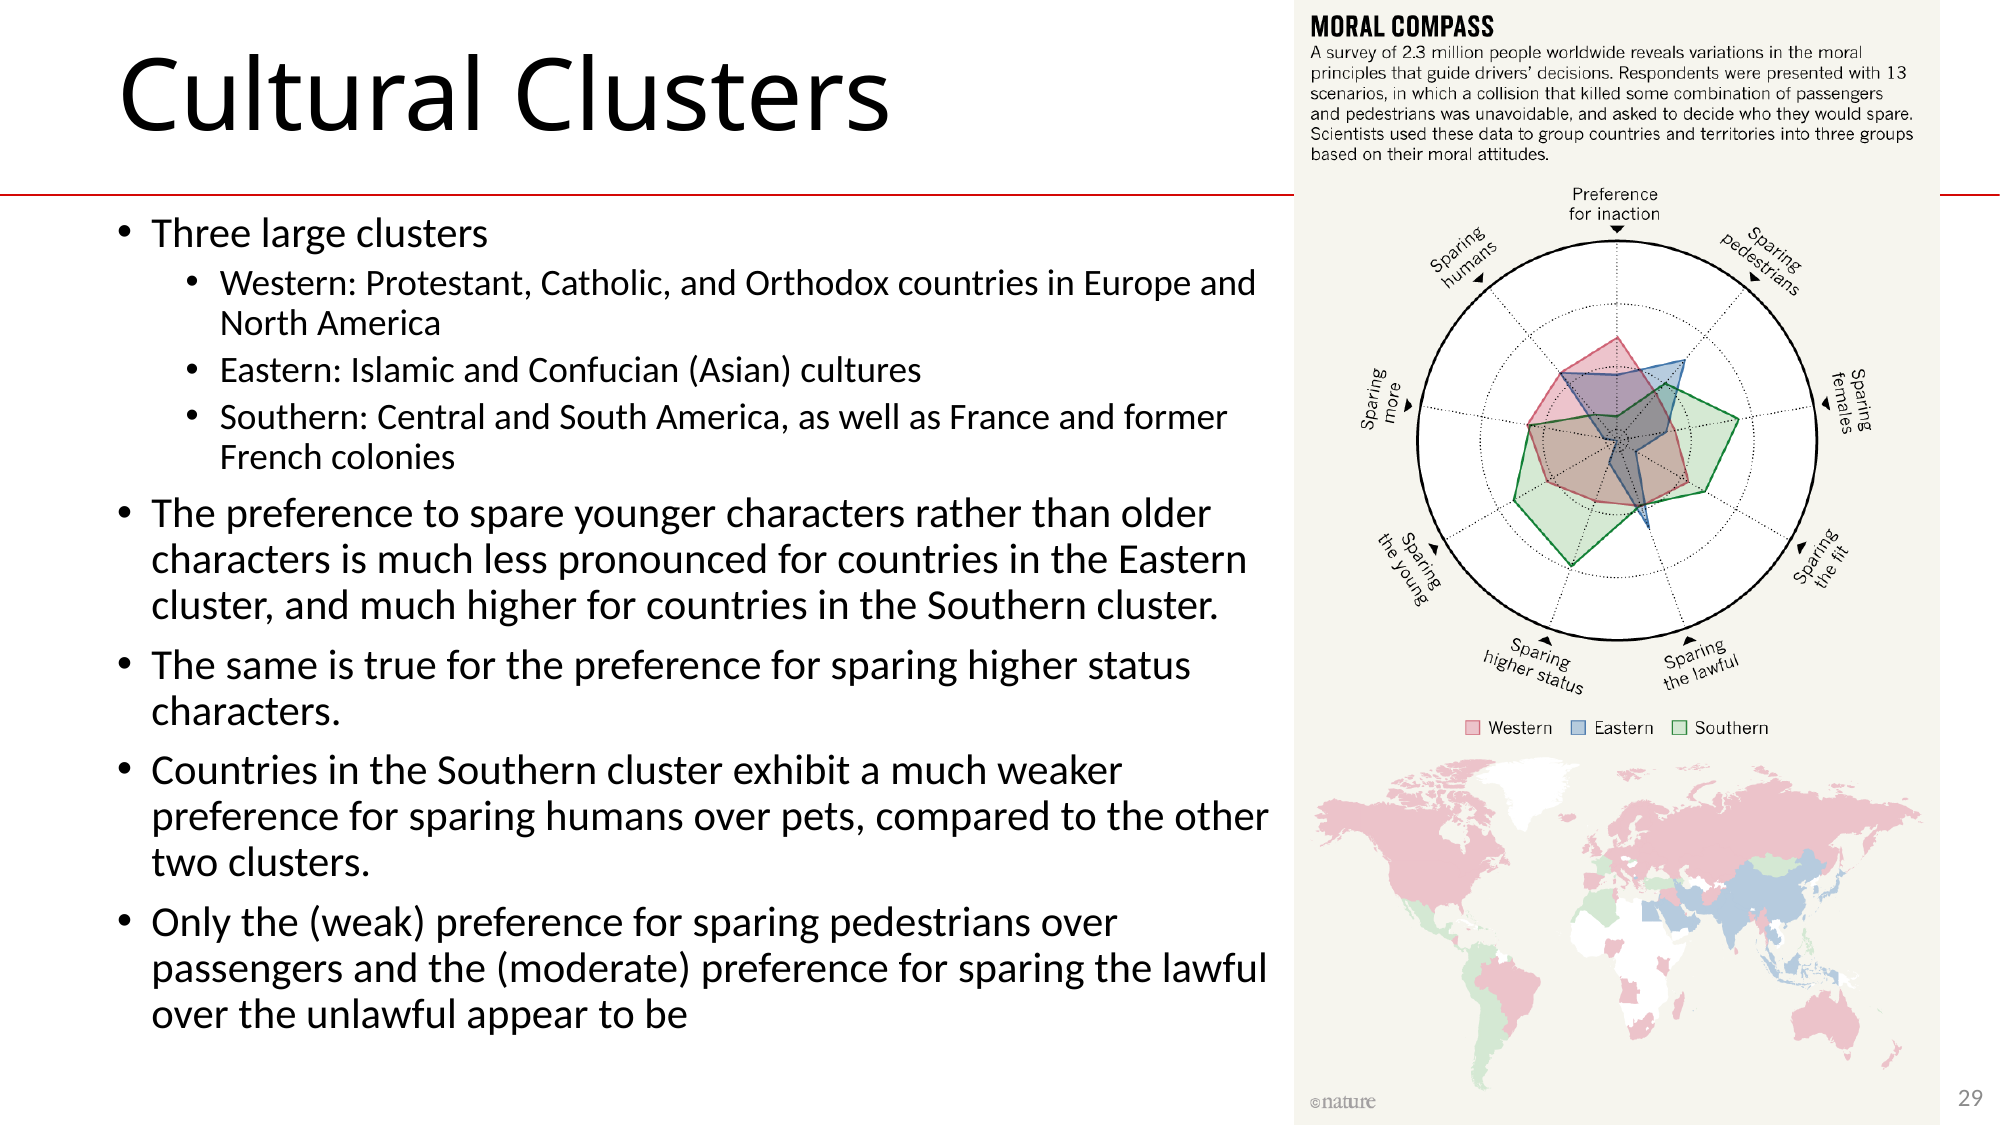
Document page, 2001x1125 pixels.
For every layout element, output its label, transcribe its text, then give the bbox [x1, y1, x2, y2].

title Cultural Clusters [102, 10, 1294, 186]
picture [1294, 0, 1940, 1125]
list Three large clusters Western: Protestant, Catholic, and Orthodox countries in Europe and North America Eastern: Islamic and Confucian (Asian) cultures Southern: Central and South America, as well as France and former French colonies The preference to spare younger characters rather than older characters is much less pronounced for countries in the Eastern cluster, and much higher for countries in the Southern cluster. The same is true for the preference for sparing higher status characters. Countries in the Southern cluster exhibit a much weaker preference for sparing humans over pets, compared to the other two clusters. Only the (weak) preference for sparing pedestrians over passengers and the (moderate) preference for sparing the lawful over the unlawful appear to be [102, 203, 1294, 1056]
slide_number 29 [1940, 1066, 1999, 1125]
